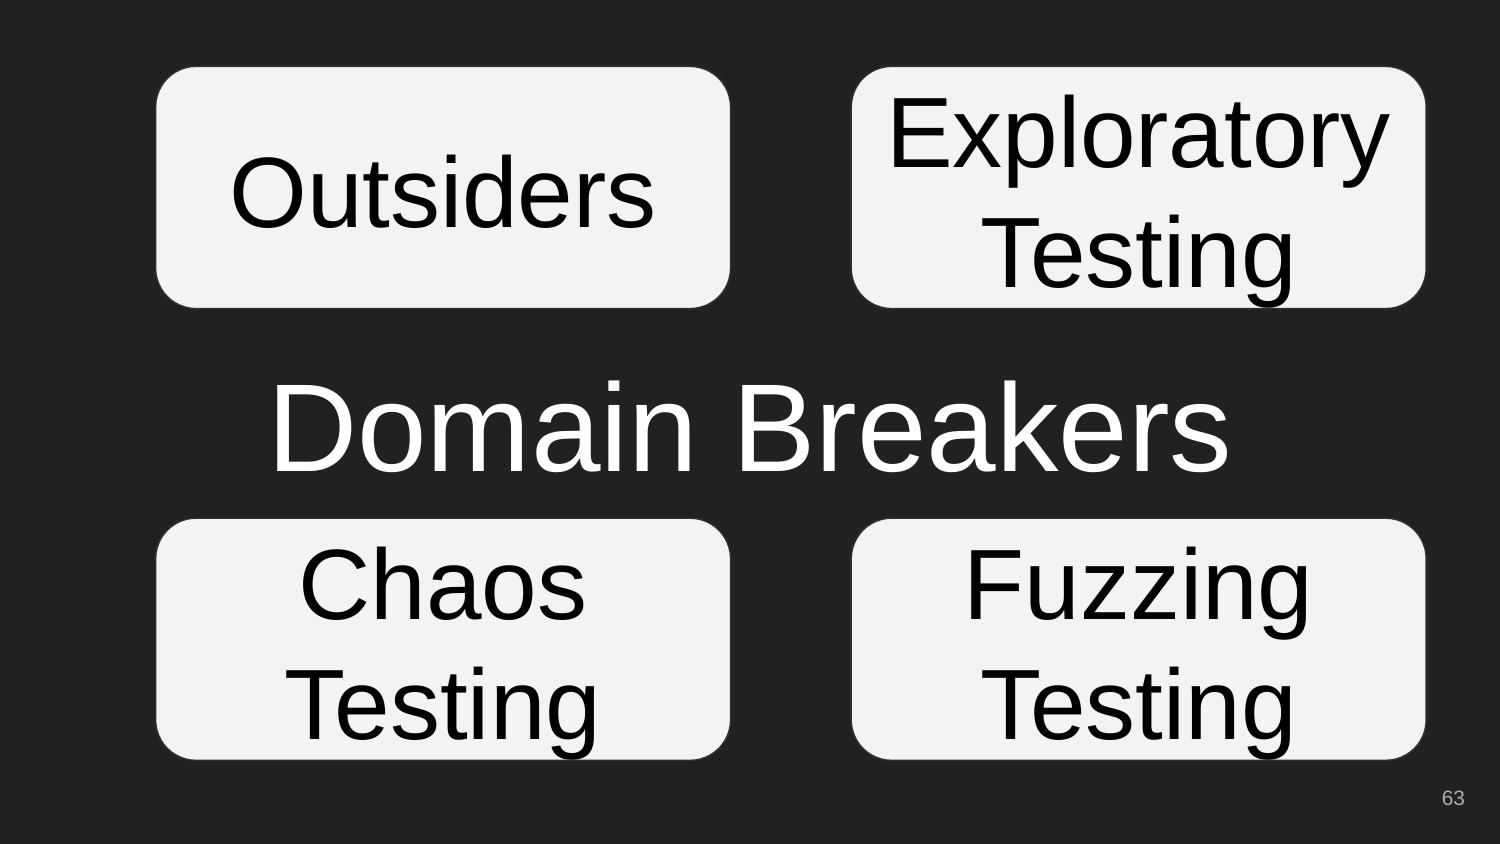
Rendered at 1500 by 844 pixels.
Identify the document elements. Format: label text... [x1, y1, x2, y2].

text_box Chaos Testing [155, 518, 731, 761]
text_box Outsiders [155, 66, 731, 309]
text_box Fuzzing Testing [851, 518, 1427, 761]
title Domain Breakers [51, 352, 1449, 491]
slide_number ‹#› [1389, 764, 1480, 830]
text_box Exploratory Testing [851, 66, 1427, 309]
